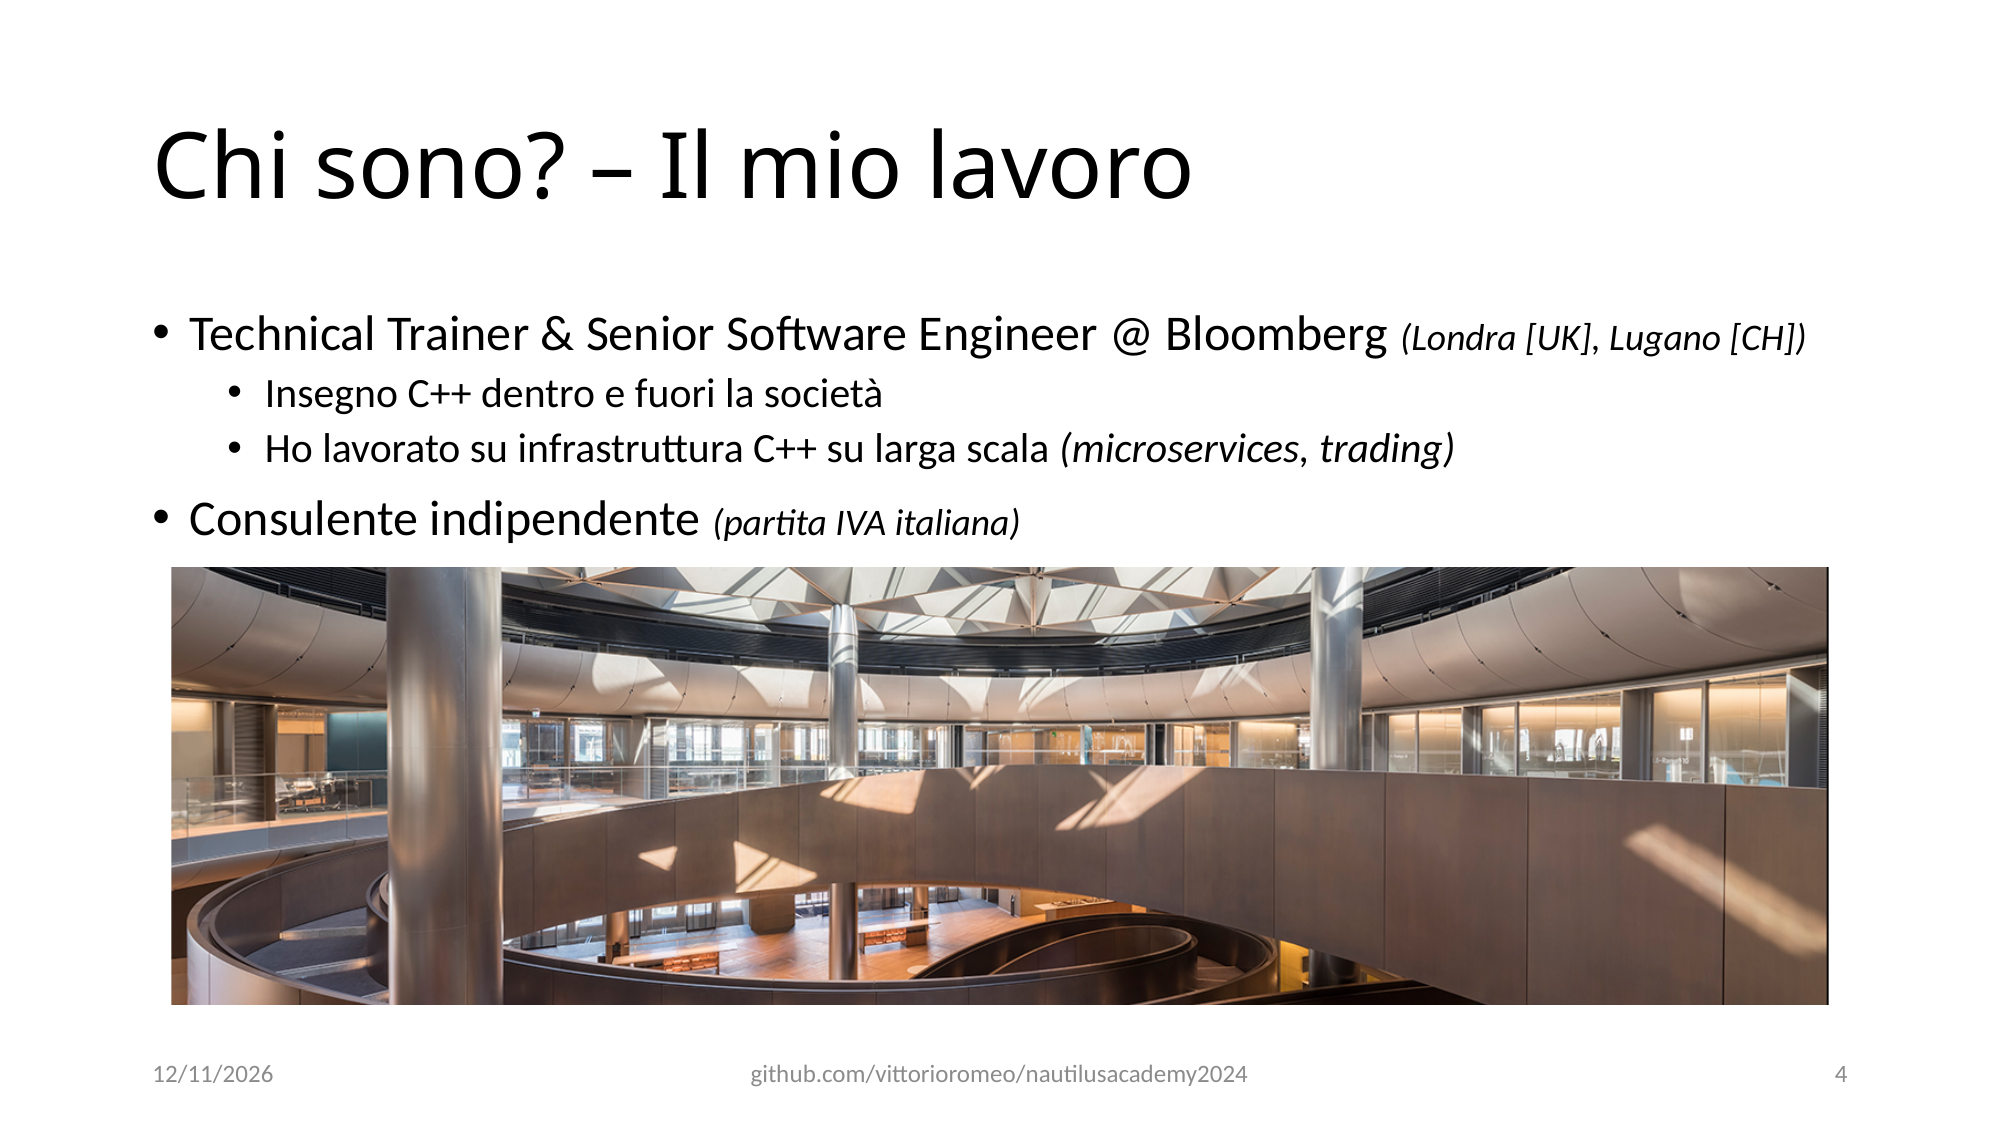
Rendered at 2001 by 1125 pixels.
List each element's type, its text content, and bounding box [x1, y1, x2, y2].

picture [171, 567, 1829, 1005]
footer github.com/vittorioromeo/nautilusacademy2024 [662, 1042, 1338, 1103]
list Technical Trainer & Senior Software Engineer @ Bloomberg (Londra [UK], Lugano [CH]) Insegno C++ dentro e fuori la società Ho lavorato su infrastruttura C++ su larga scala (microservices, trading) Consulente indipendente (partita IVA italiana) [137, 299, 1863, 1014]
slide_number 4 [1412, 1042, 1863, 1103]
title Chi sono? – Il mio lavoro [137, 59, 1863, 278]
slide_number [137, 1042, 588, 1103]
